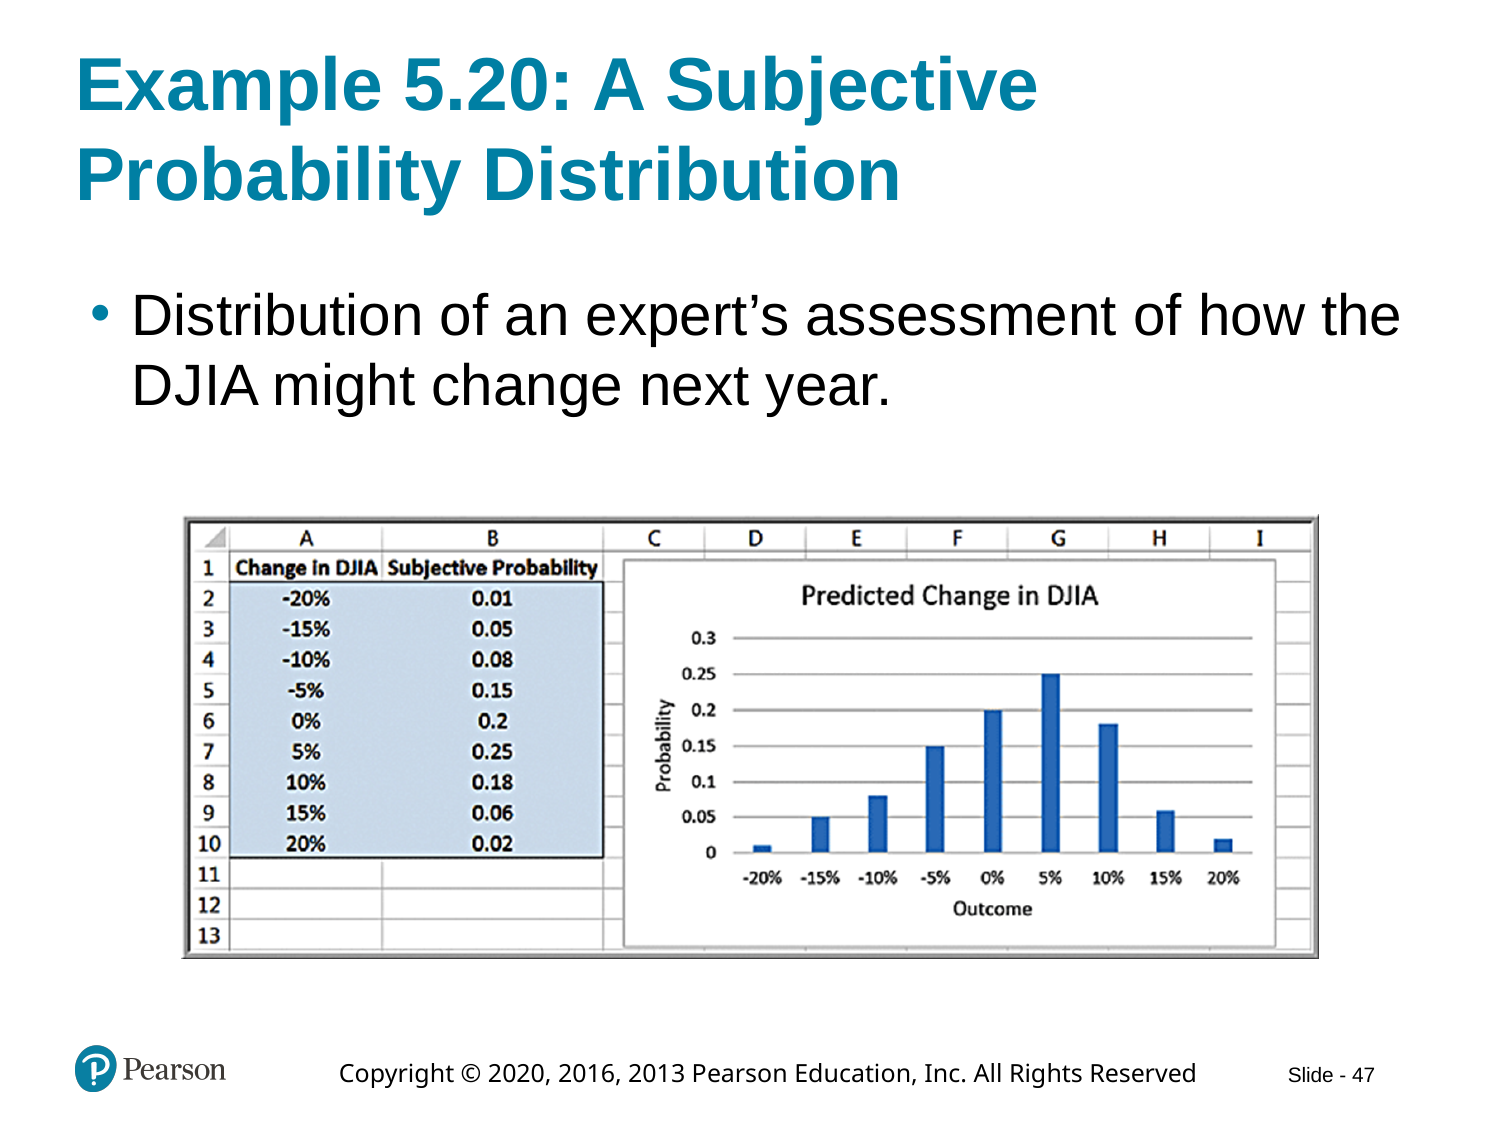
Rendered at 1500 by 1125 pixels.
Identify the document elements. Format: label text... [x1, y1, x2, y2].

picture [181, 514, 1319, 959]
picture [75, 1045, 90, 1061]
title Example 5.20: A Subjective Probability Distribution [75, 35, 1425, 216]
picture [83, 1054, 109, 1079]
picture [101, 1045, 226, 1092]
picture [75, 1078, 86, 1092]
list Distribution of an expert’s assessment of how the D J I A might change next year. [75, 262, 1425, 468]
